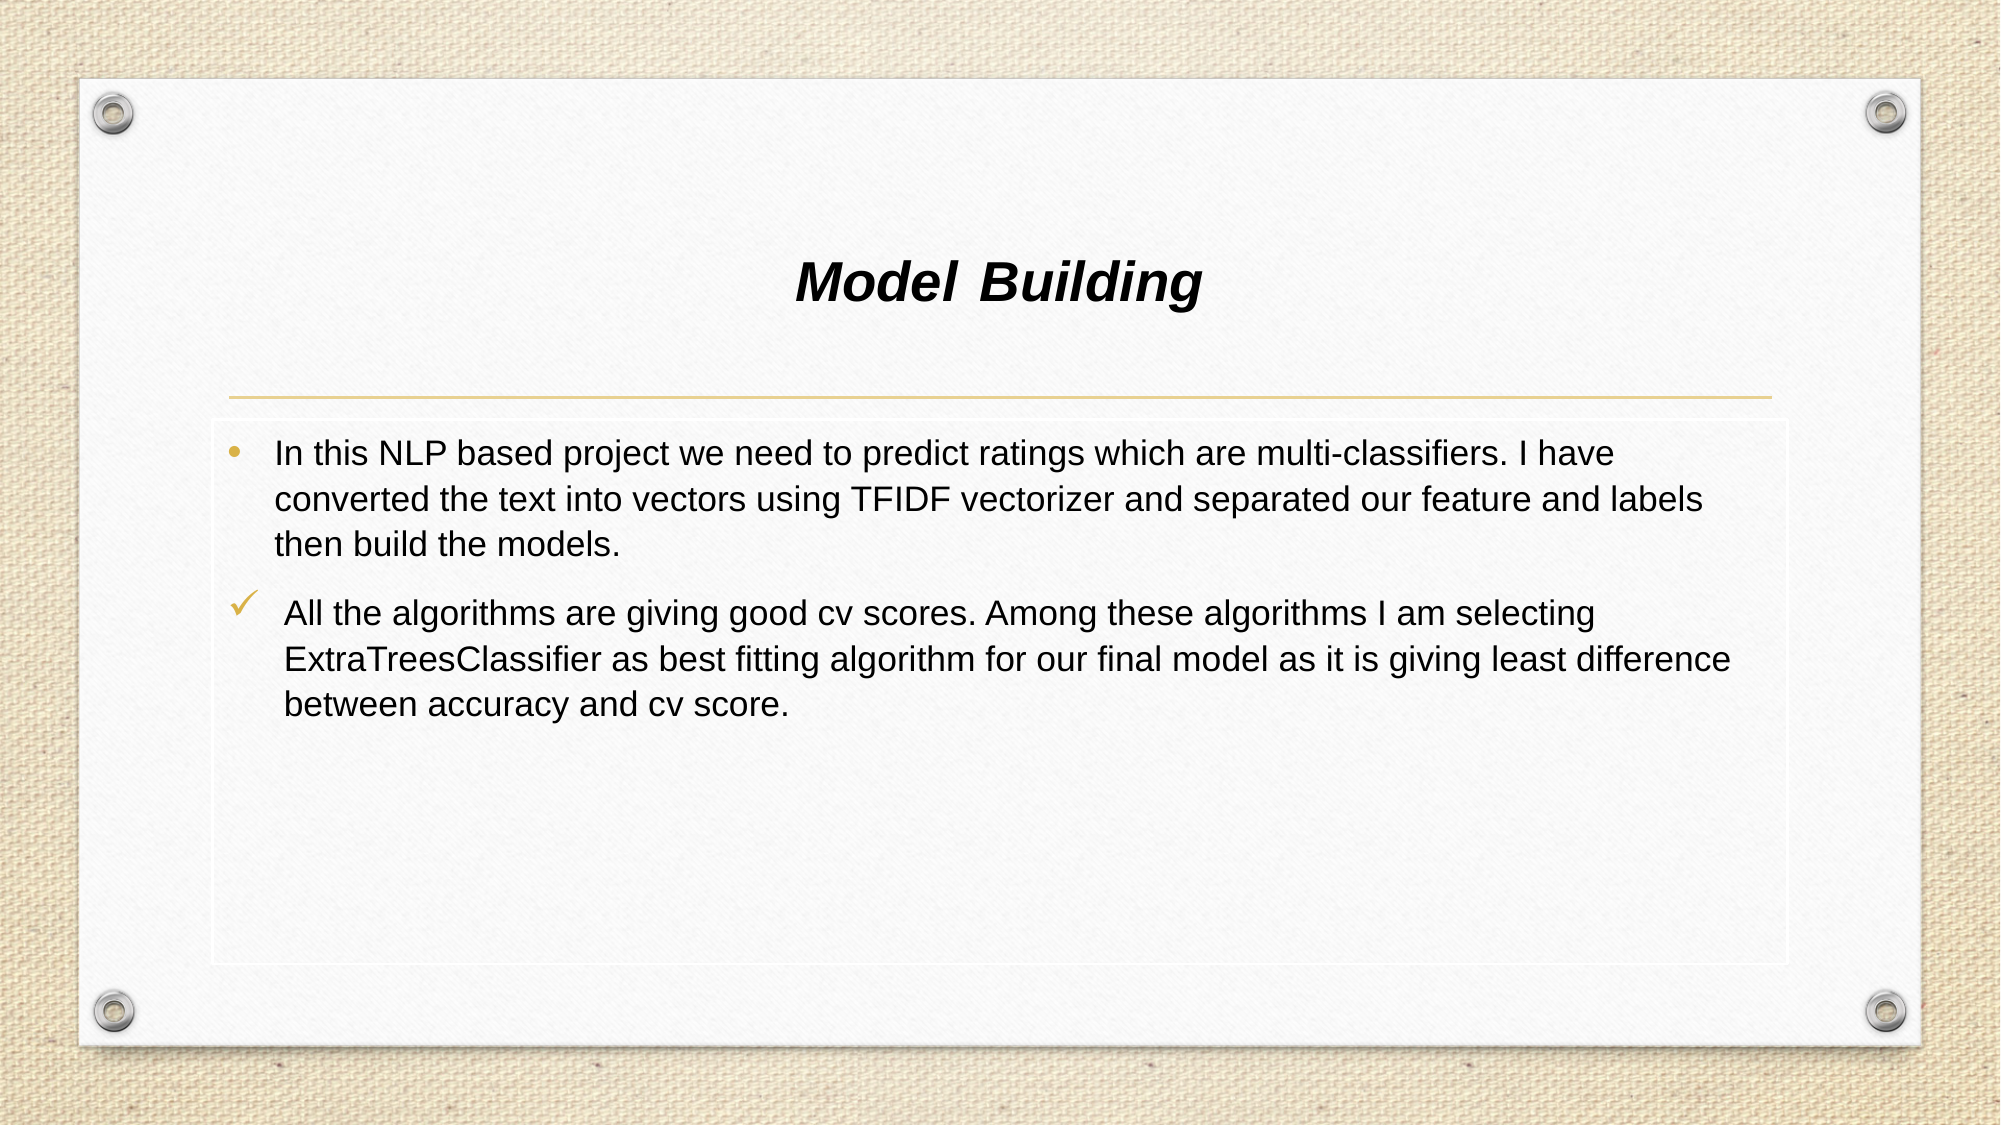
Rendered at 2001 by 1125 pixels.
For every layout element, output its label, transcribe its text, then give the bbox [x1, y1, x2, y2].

list In this NLP based project we need to predict ratings which are multi-classifiers. I have converted the text into vectors using TFIDF vectorizer and separated our feature and labels then build the models. All the algorithms are giving good cv scores. Among these algorithms I am selecting ExtraTreesClassifier as best fitting algorithm for our final model as it is giving least difference between accuracy and cv score. [211, 418, 1789, 965]
title Model Building [212, 161, 1788, 375]
picture [0, 0, 2001, 1125]
